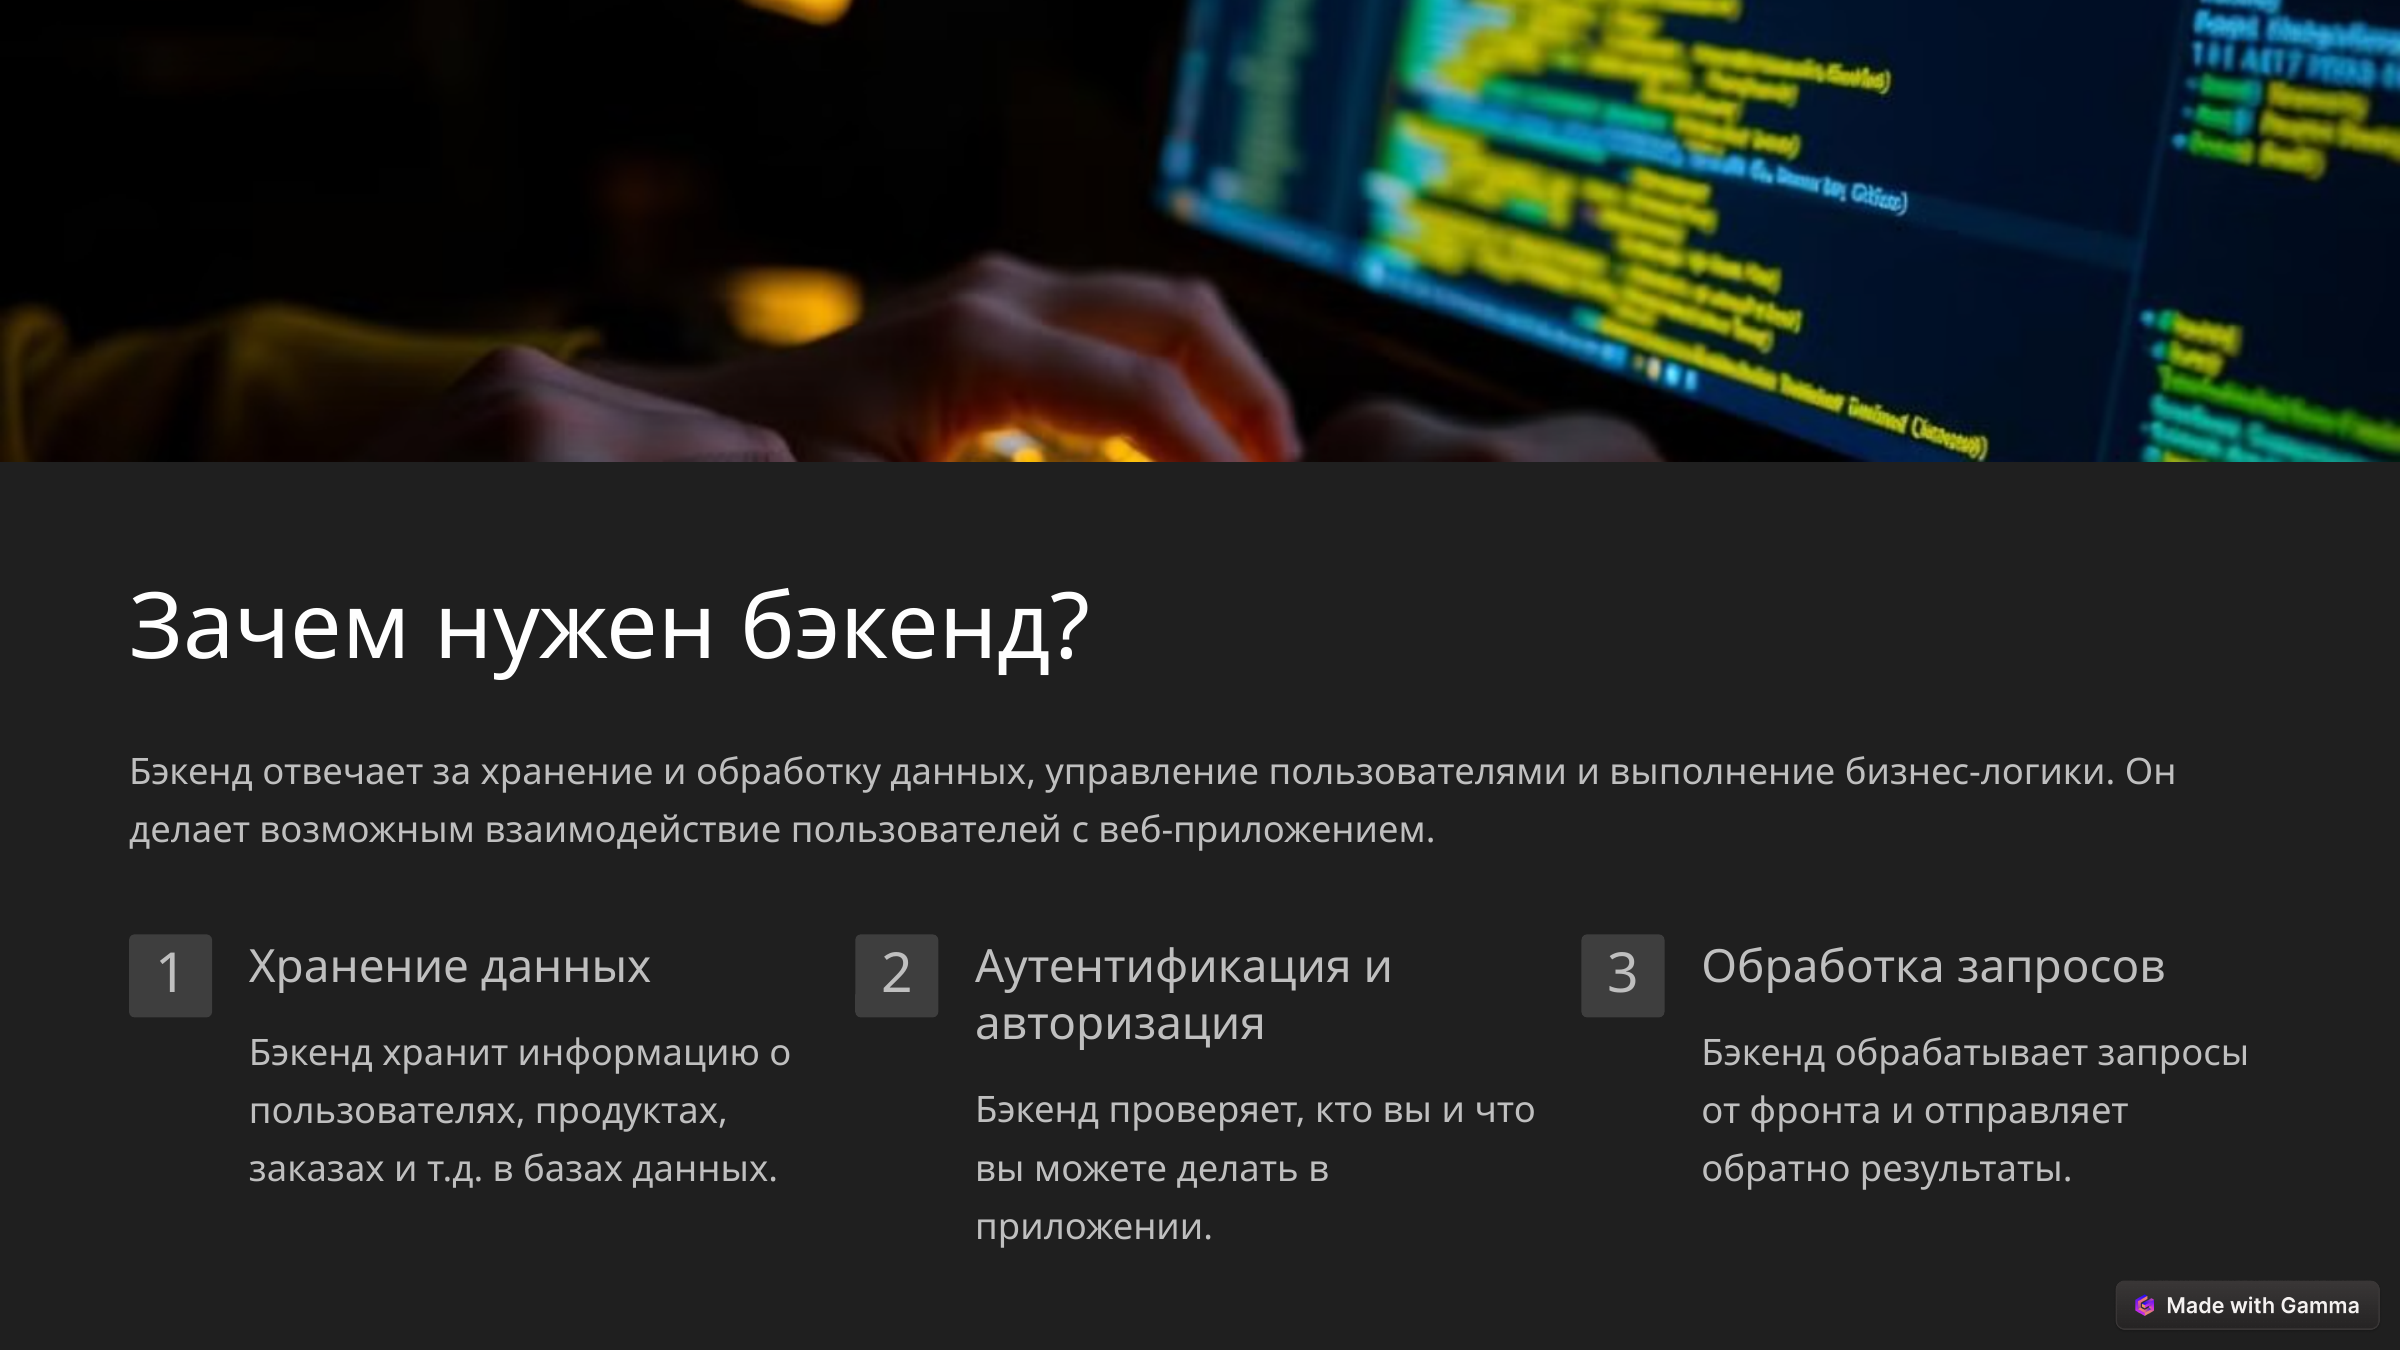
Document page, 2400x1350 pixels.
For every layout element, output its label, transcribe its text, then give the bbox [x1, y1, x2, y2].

picture [0, 0, 2400, 462]
text_box Бэкенд отвечает за хранение и обработку данных, управление пользователями и выполнение бизнес-логики. Он делает возможным взаимодействие пользователей с веб-приложением. [129, 733, 2271, 852]
text_box Обработка запросов [1701, 934, 2163, 992]
text_box Зачем нужен бэкенд? [129, 562, 1093, 678]
text_box [855, 934, 939, 1018]
text_box Бэкенд хранит информацию о пользователях, продуктах, заказах и т.д. в базах данных. [248, 1014, 819, 1192]
text_box Аутентификация и авторизация [975, 934, 1545, 1050]
text_box 2 [881, 948, 912, 1004]
text_box Бэкенд обрабатывает запросы от фронта и отправляет обратно результаты. [1701, 1014, 2271, 1192]
text_box 1 [159, 948, 182, 1004]
text_box Бэкенд проверяет, кто вы и что вы можете делать в приложении. [975, 1071, 1545, 1249]
text_box Хранение данных [249, 934, 711, 992]
picture [2106, 1271, 2389, 1339]
text_box [129, 934, 213, 1018]
text_box 3 [1607, 948, 1640, 1004]
text_box [1581, 934, 1665, 1018]
